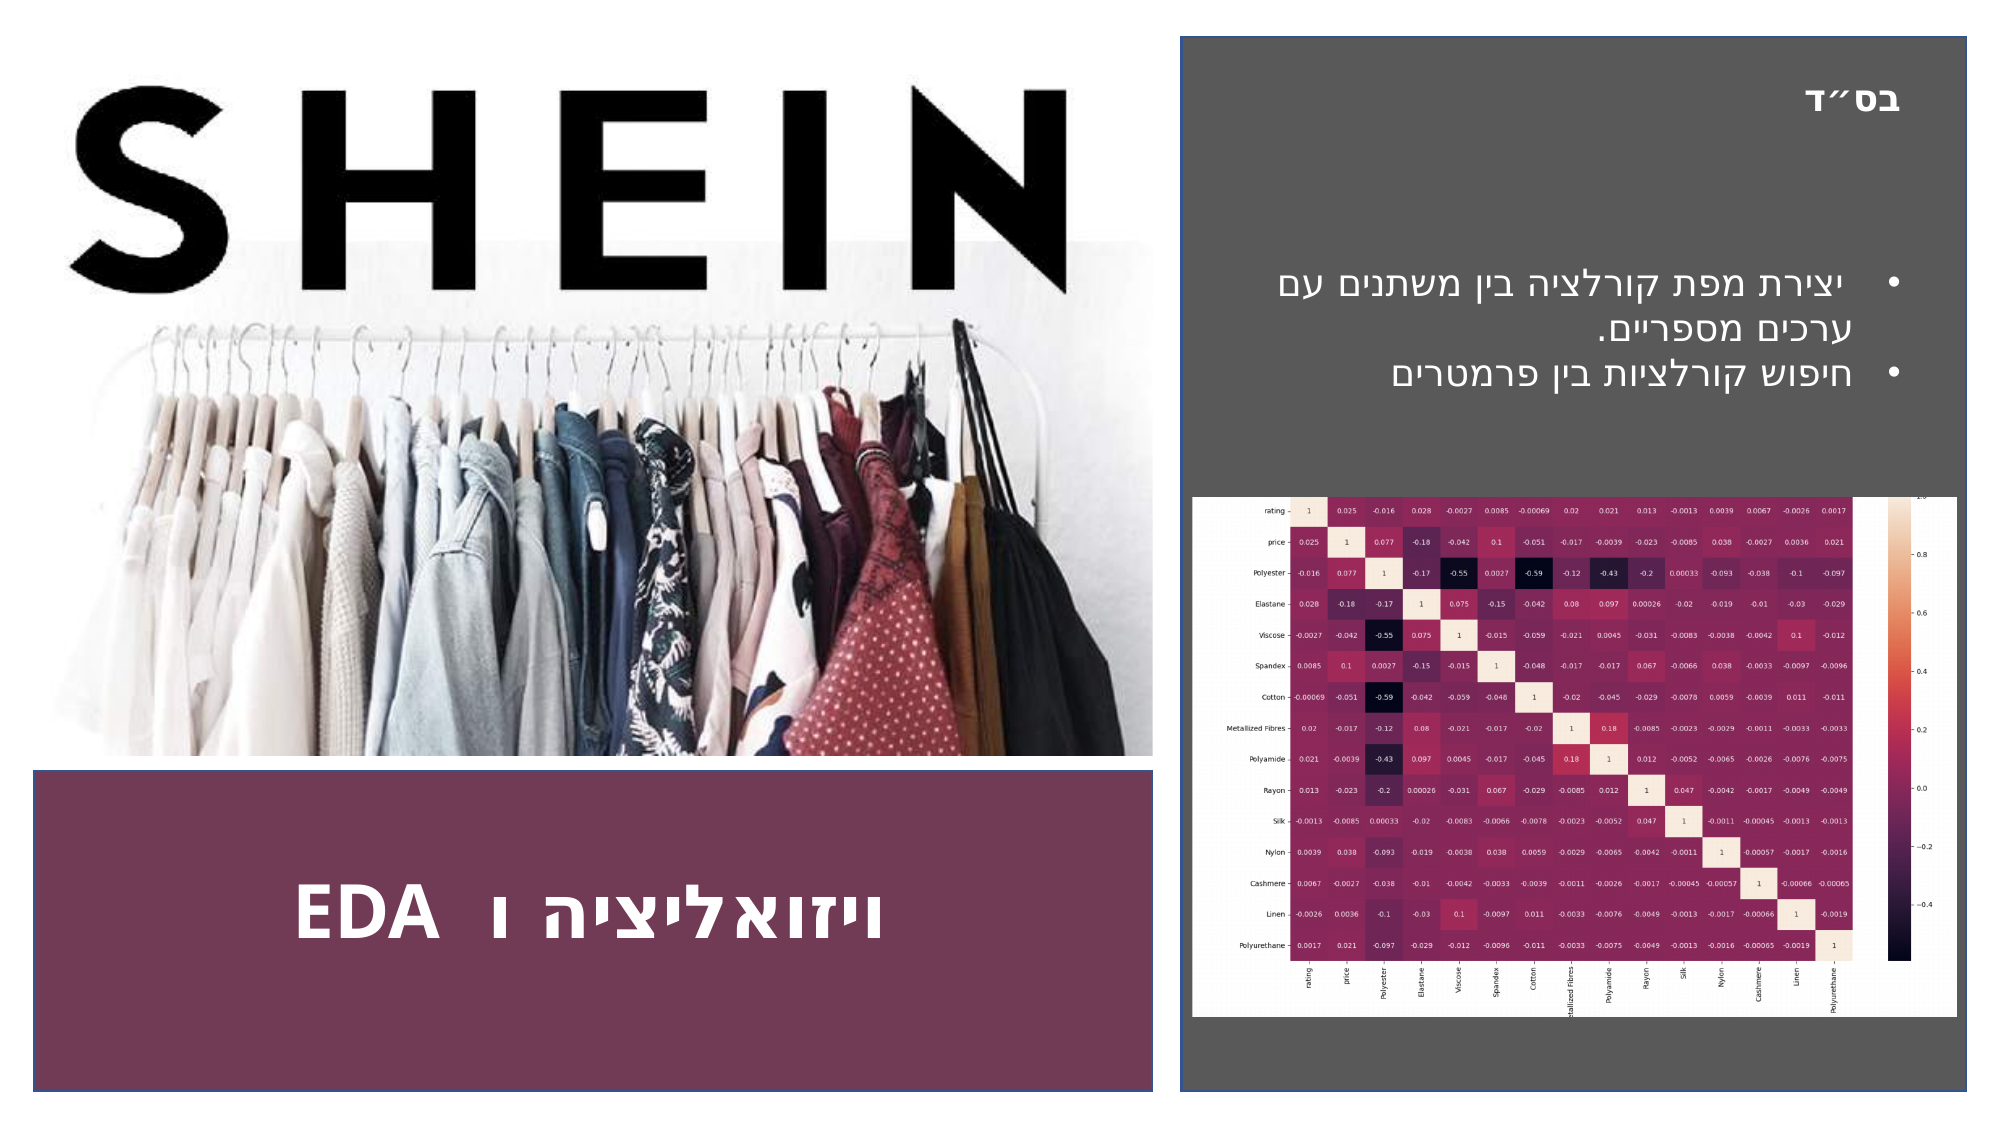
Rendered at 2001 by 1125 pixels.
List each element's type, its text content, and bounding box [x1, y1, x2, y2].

picture [34, 36, 1153, 756]
text_box EDA [278, 856, 456, 961]
text_box [33, 770, 1153, 1092]
text_box בס״ד [1153, 66, 1916, 126]
text_box ויזואליציה ו [473, 856, 903, 961]
text_box יצירת מפת קורלציה בין משתנים עם ערכים מספריים. חיפוש קורלציות בין פרמטרים [1153, 252, 1916, 447]
text_box [1180, 36, 1967, 1092]
picture [1192, 497, 1957, 1017]
